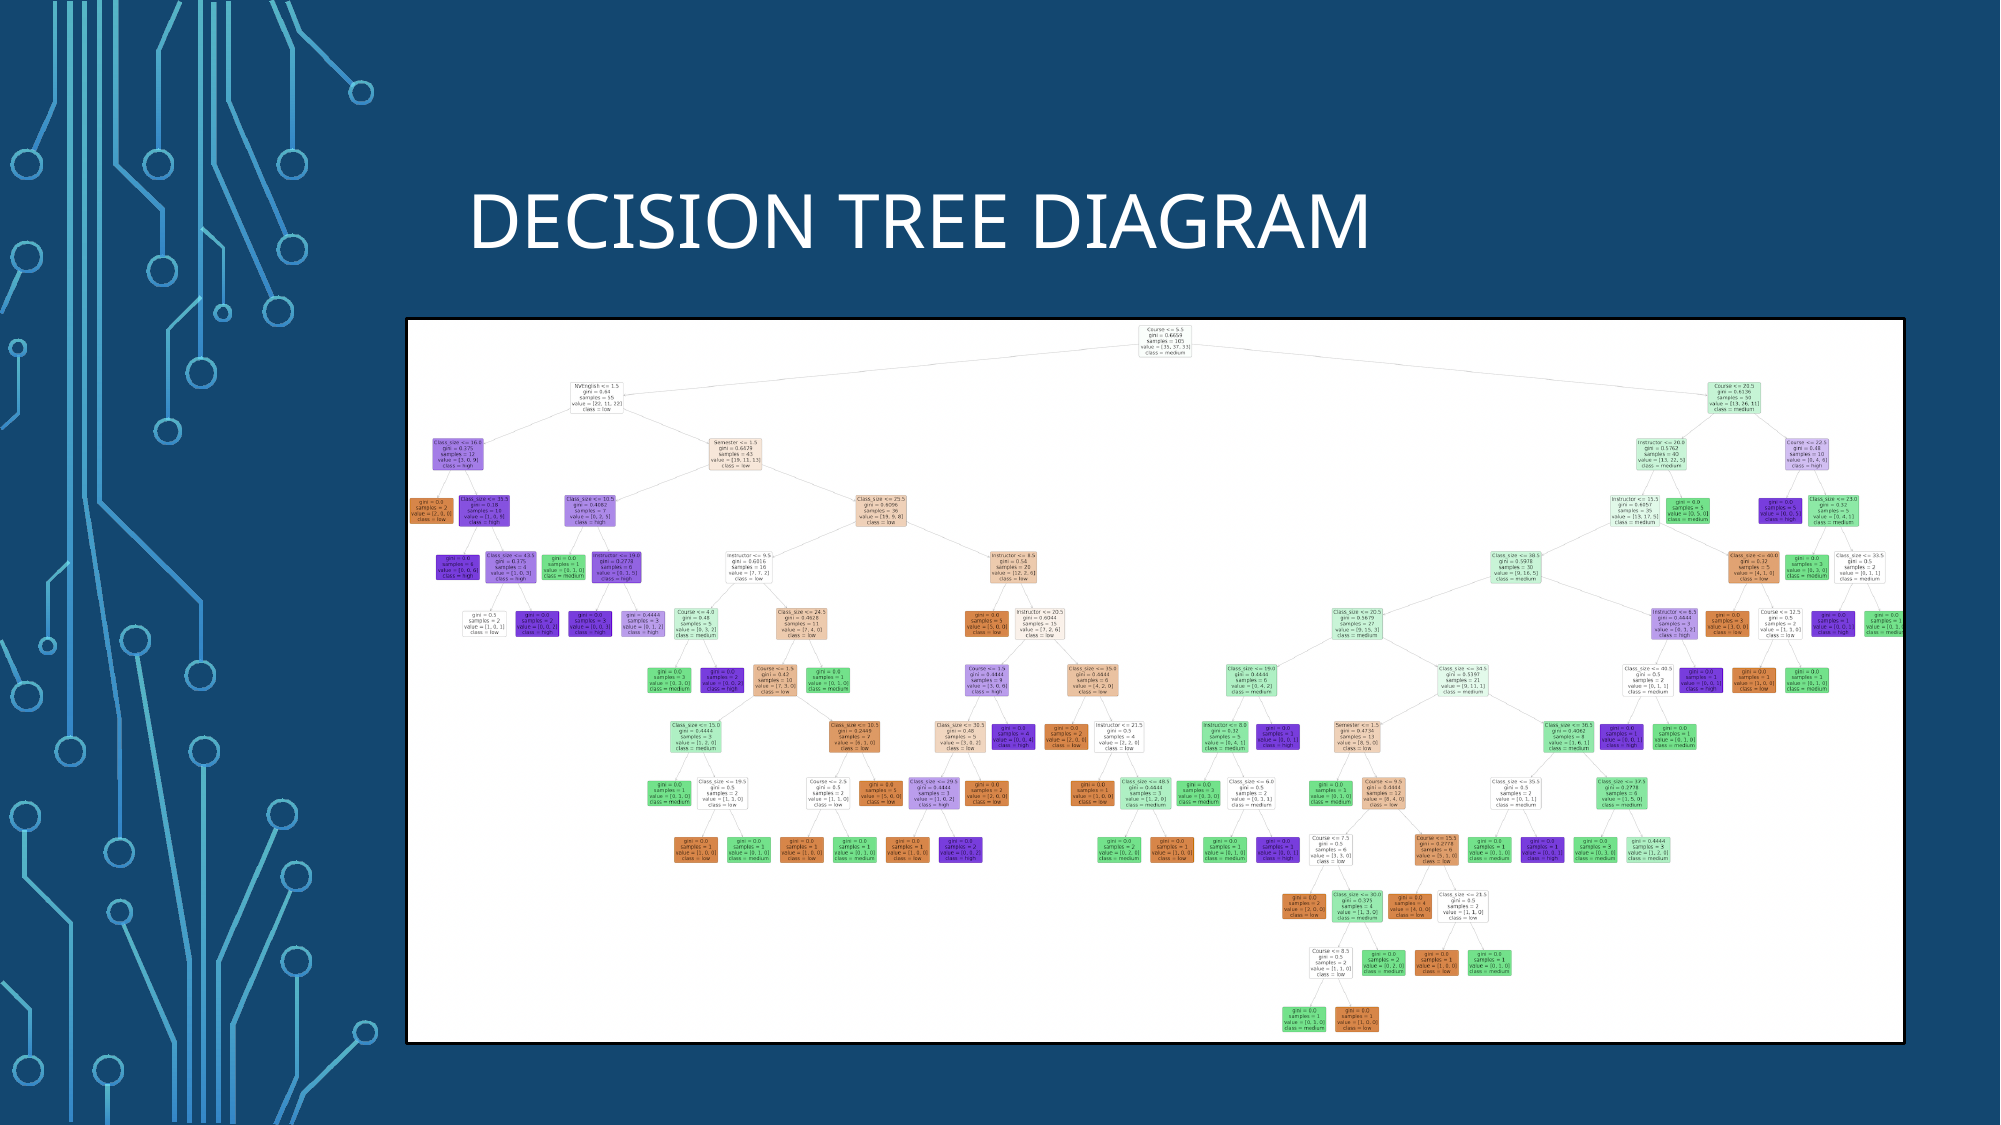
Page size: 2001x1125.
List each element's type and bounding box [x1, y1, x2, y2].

picture [379, 0, 2000, 1125]
text_box [0, 0, 379, 1125]
